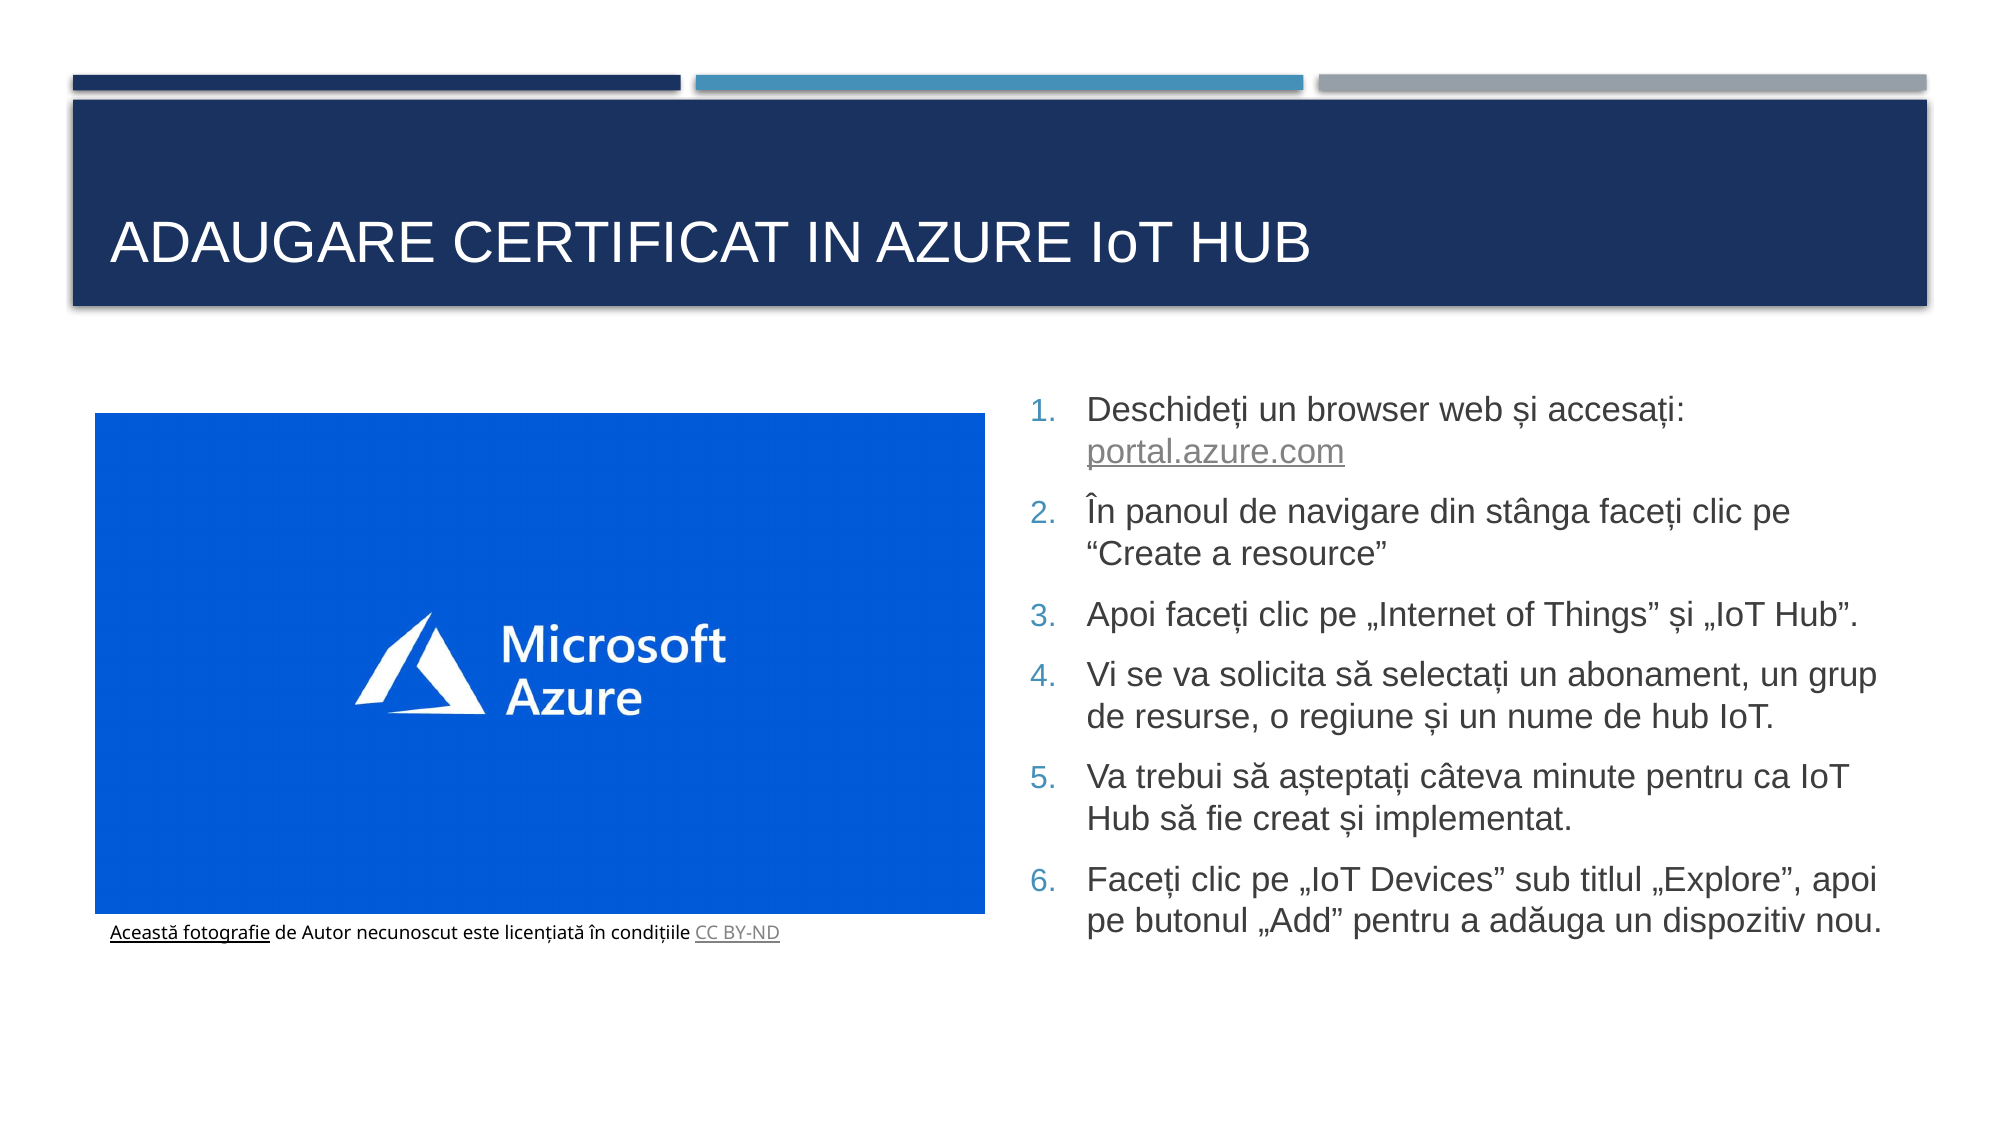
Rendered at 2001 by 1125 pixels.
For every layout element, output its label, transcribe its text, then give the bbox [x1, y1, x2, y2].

title ADAUGARE CERTIFICAT IN Azure IoT HUB [95, 119, 1905, 282]
list Deschideți un browser web și accesați: portal.azure.com În panoul de navigare din stânga faceți clic pe “Create a resource” Apoi faceți clic pe „Internet of Things” și „IoT Hub”. Vi se va solicita să selectați un abonament, un grup de resurse, o regiune și un nume de hub IoT. Va trebui să așteptați câteva minute pentru ca IoT Hub să fie creat și implementat. Faceți clic pe „IoT Devices” sub titlul „Explore”, apoi pe butonul „Add” pentru a adăuga un dispozitiv nou. [1015, 365, 1905, 962]
text_box Această fotografie de Autor necunoscut este licențiată în condițiile CC BY-ND [95, 923, 985, 954]
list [94, 412, 986, 915]
